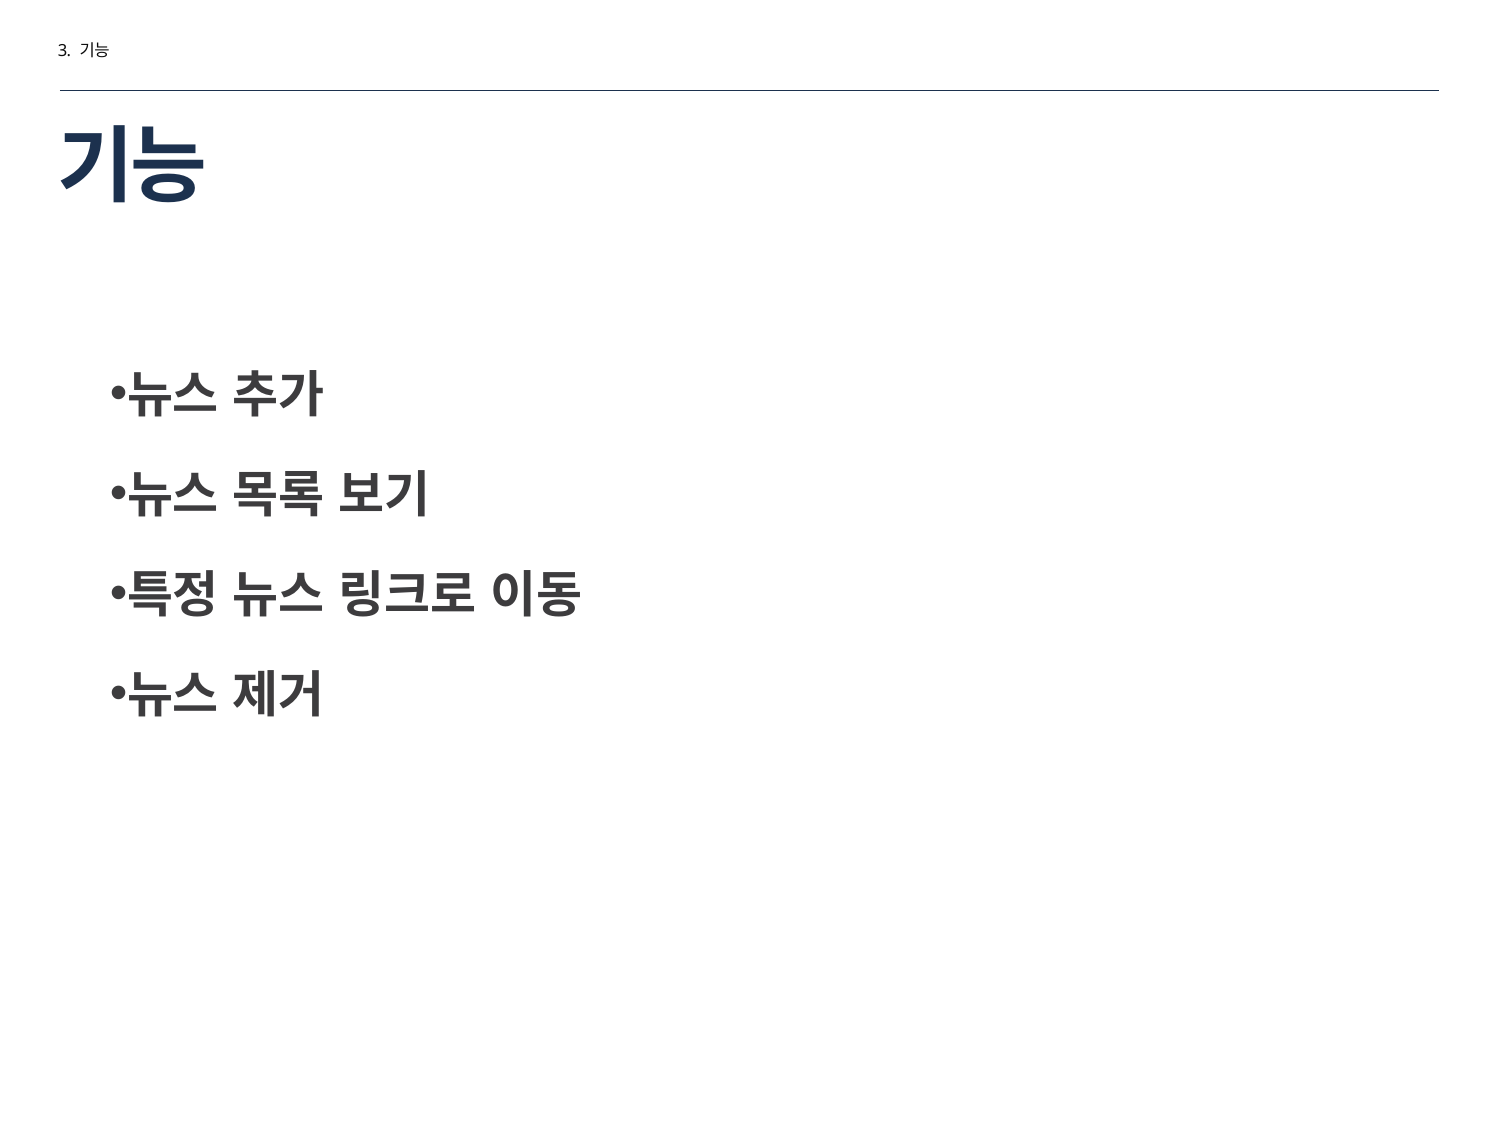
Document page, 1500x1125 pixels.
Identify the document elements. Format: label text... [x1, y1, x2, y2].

title 기능 [42, 114, 1190, 211]
text_box 뉴스 추가 뉴스 목록 보기 특정 뉴스 링크로 이동 뉴스 제거 [65, 324, 1190, 965]
text_box 3. 기능 [43, 31, 303, 67]
